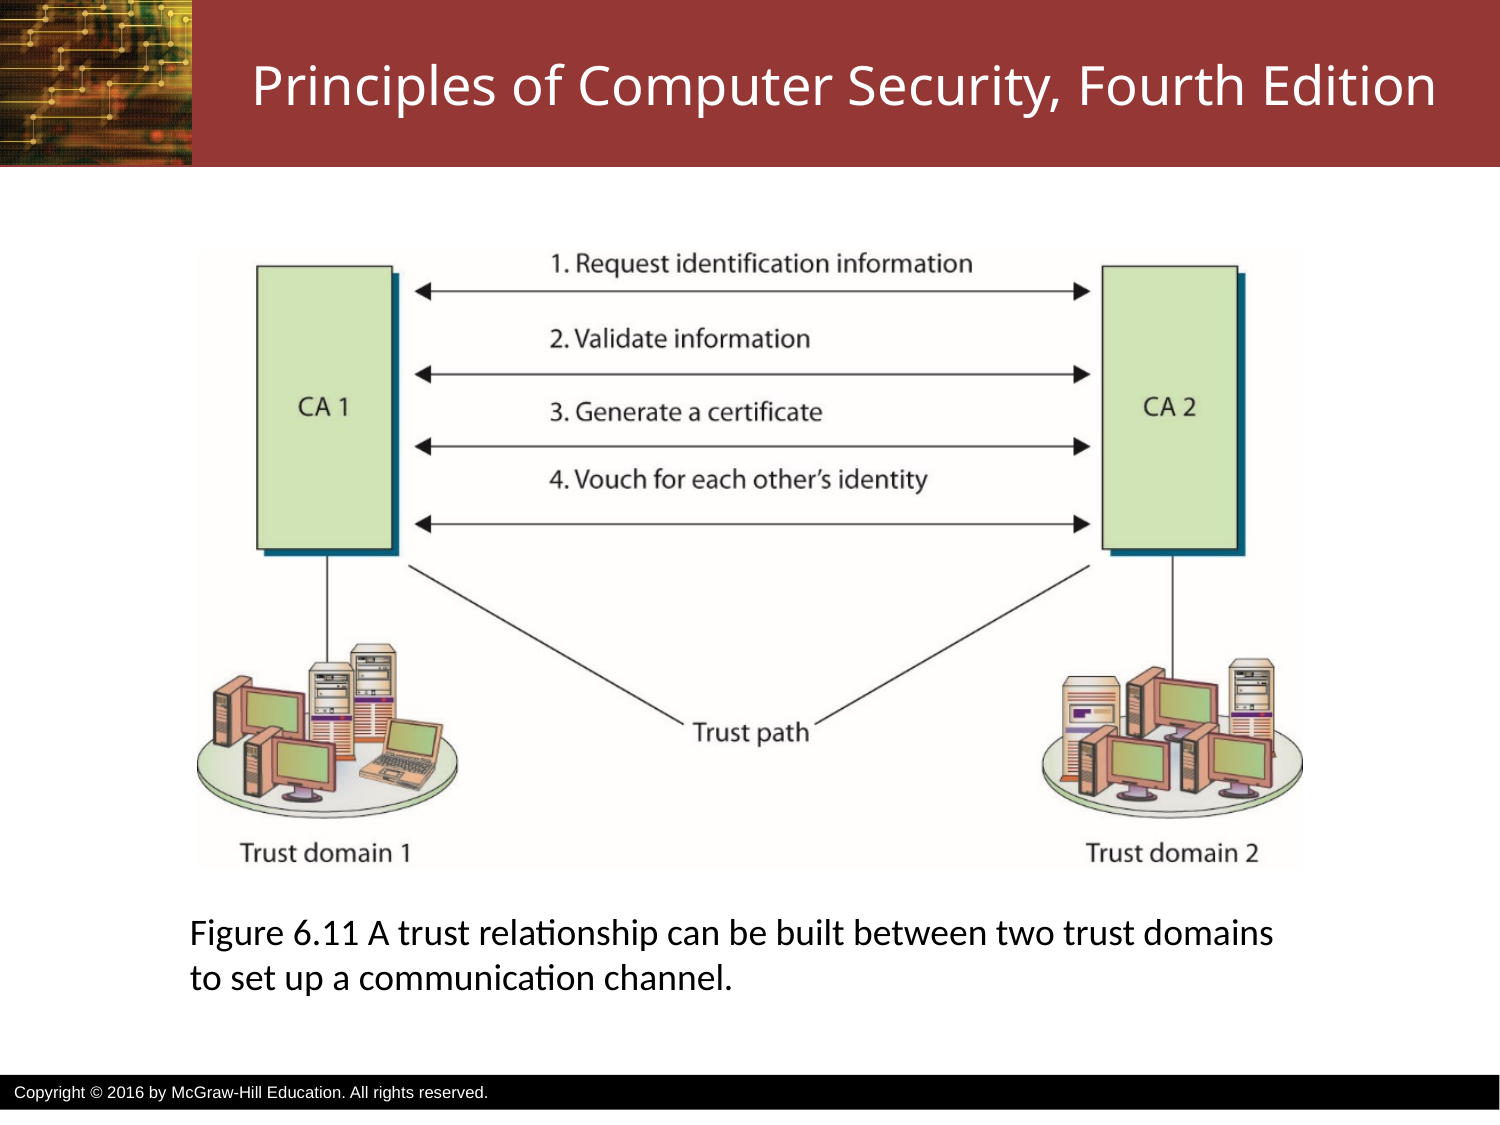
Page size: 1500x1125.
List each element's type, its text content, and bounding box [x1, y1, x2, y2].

picture [196, 249, 1303, 870]
picture [0, 0, 192, 165]
list Figure 6.11 A trust relationship can be built between two trust domains to set up a communication channel. [174, 900, 1325, 1013]
